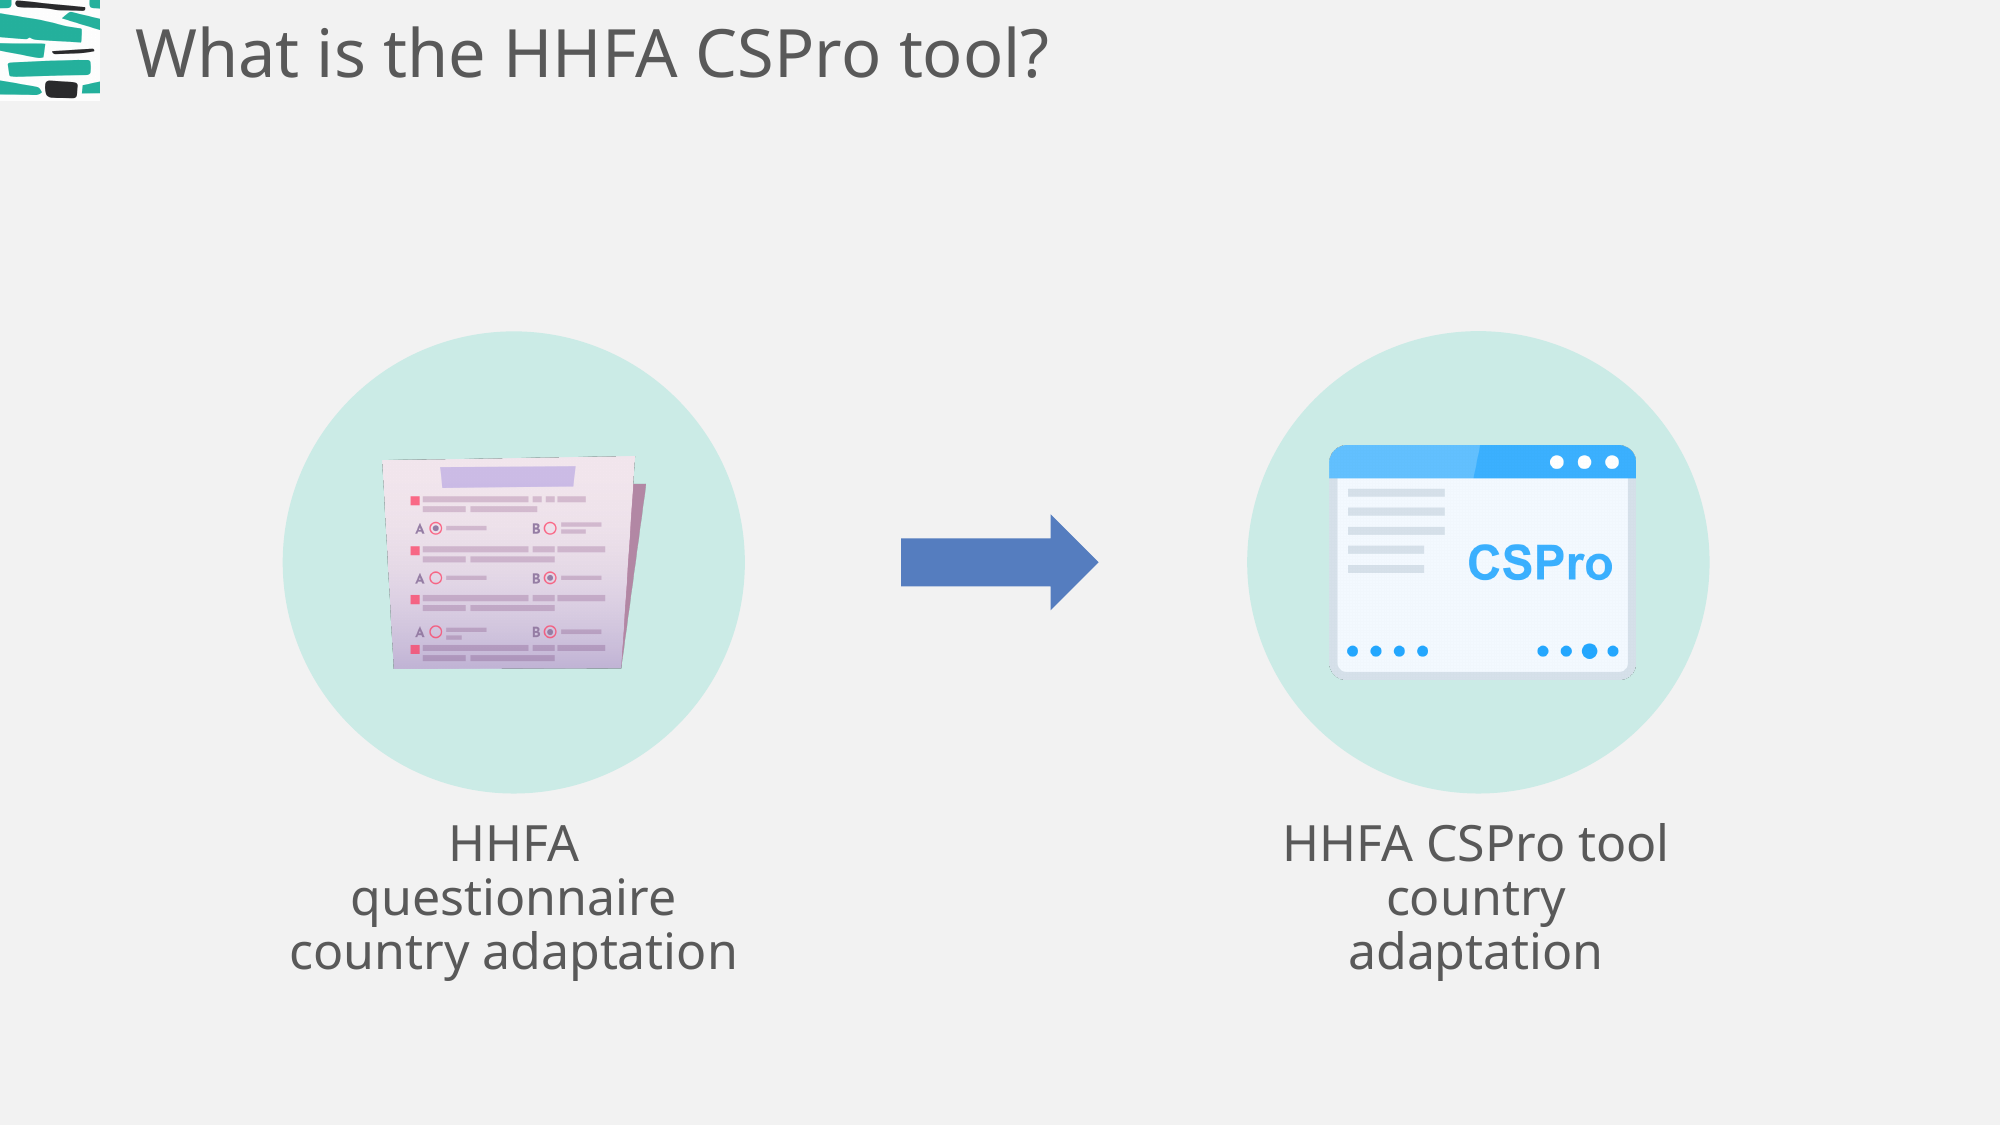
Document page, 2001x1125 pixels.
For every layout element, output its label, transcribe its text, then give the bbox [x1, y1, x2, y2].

text_box [900, 511, 1101, 613]
text_box HHFA questionnaire country adaptation [271, 836, 757, 962]
text_box HHFA CSPro tool country adaptation [1243, 836, 1709, 962]
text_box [0, 0, 1513, 101]
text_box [1247, 331, 1710, 794]
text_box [282, 331, 745, 794]
